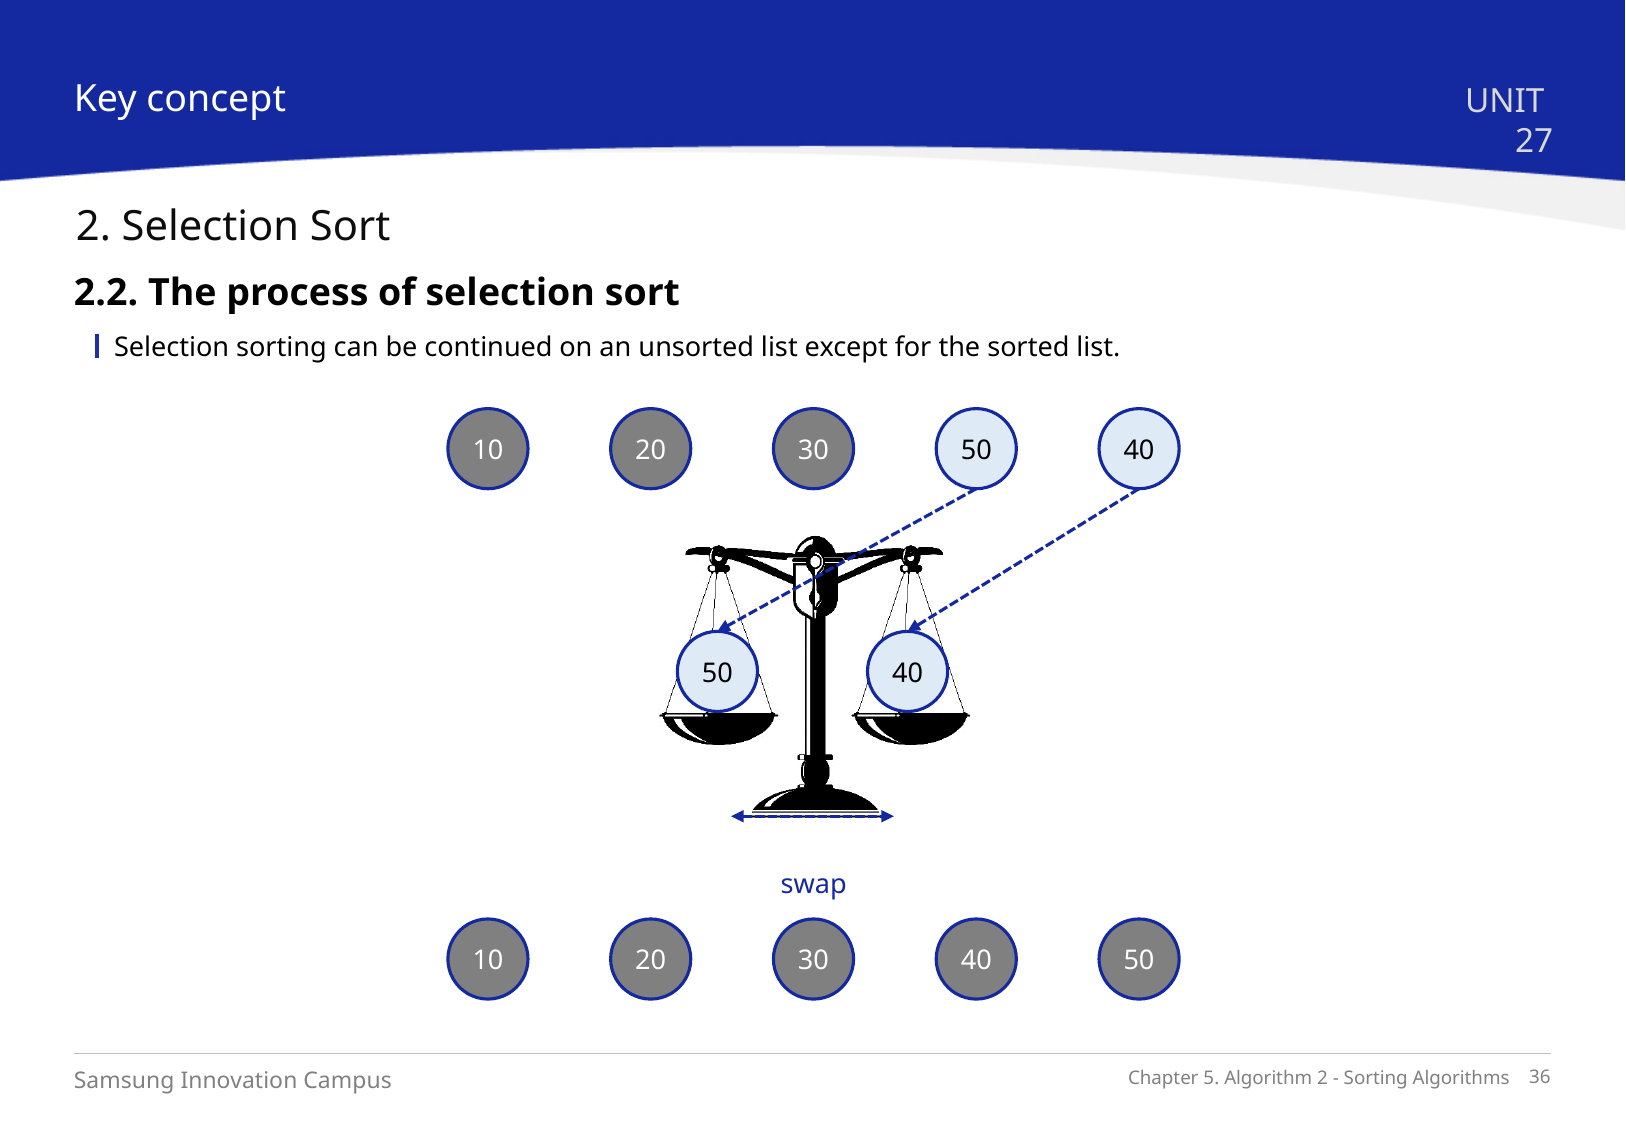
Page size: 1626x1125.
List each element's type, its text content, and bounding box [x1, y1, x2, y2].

text_box 2.2. The process of selection sort [59, 260, 872, 320]
text_box UNIT 27 [1422, 78, 1554, 159]
text_box 2. Selection Sort [75, 198, 1554, 250]
text_box Selection sorting can be continued on an unsorted list except for the sorted list. [94, 329, 1554, 363]
picture [0, 0, 1625, 1125]
text_box Key concept [73, 73, 981, 120]
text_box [447, 408, 1180, 1000]
